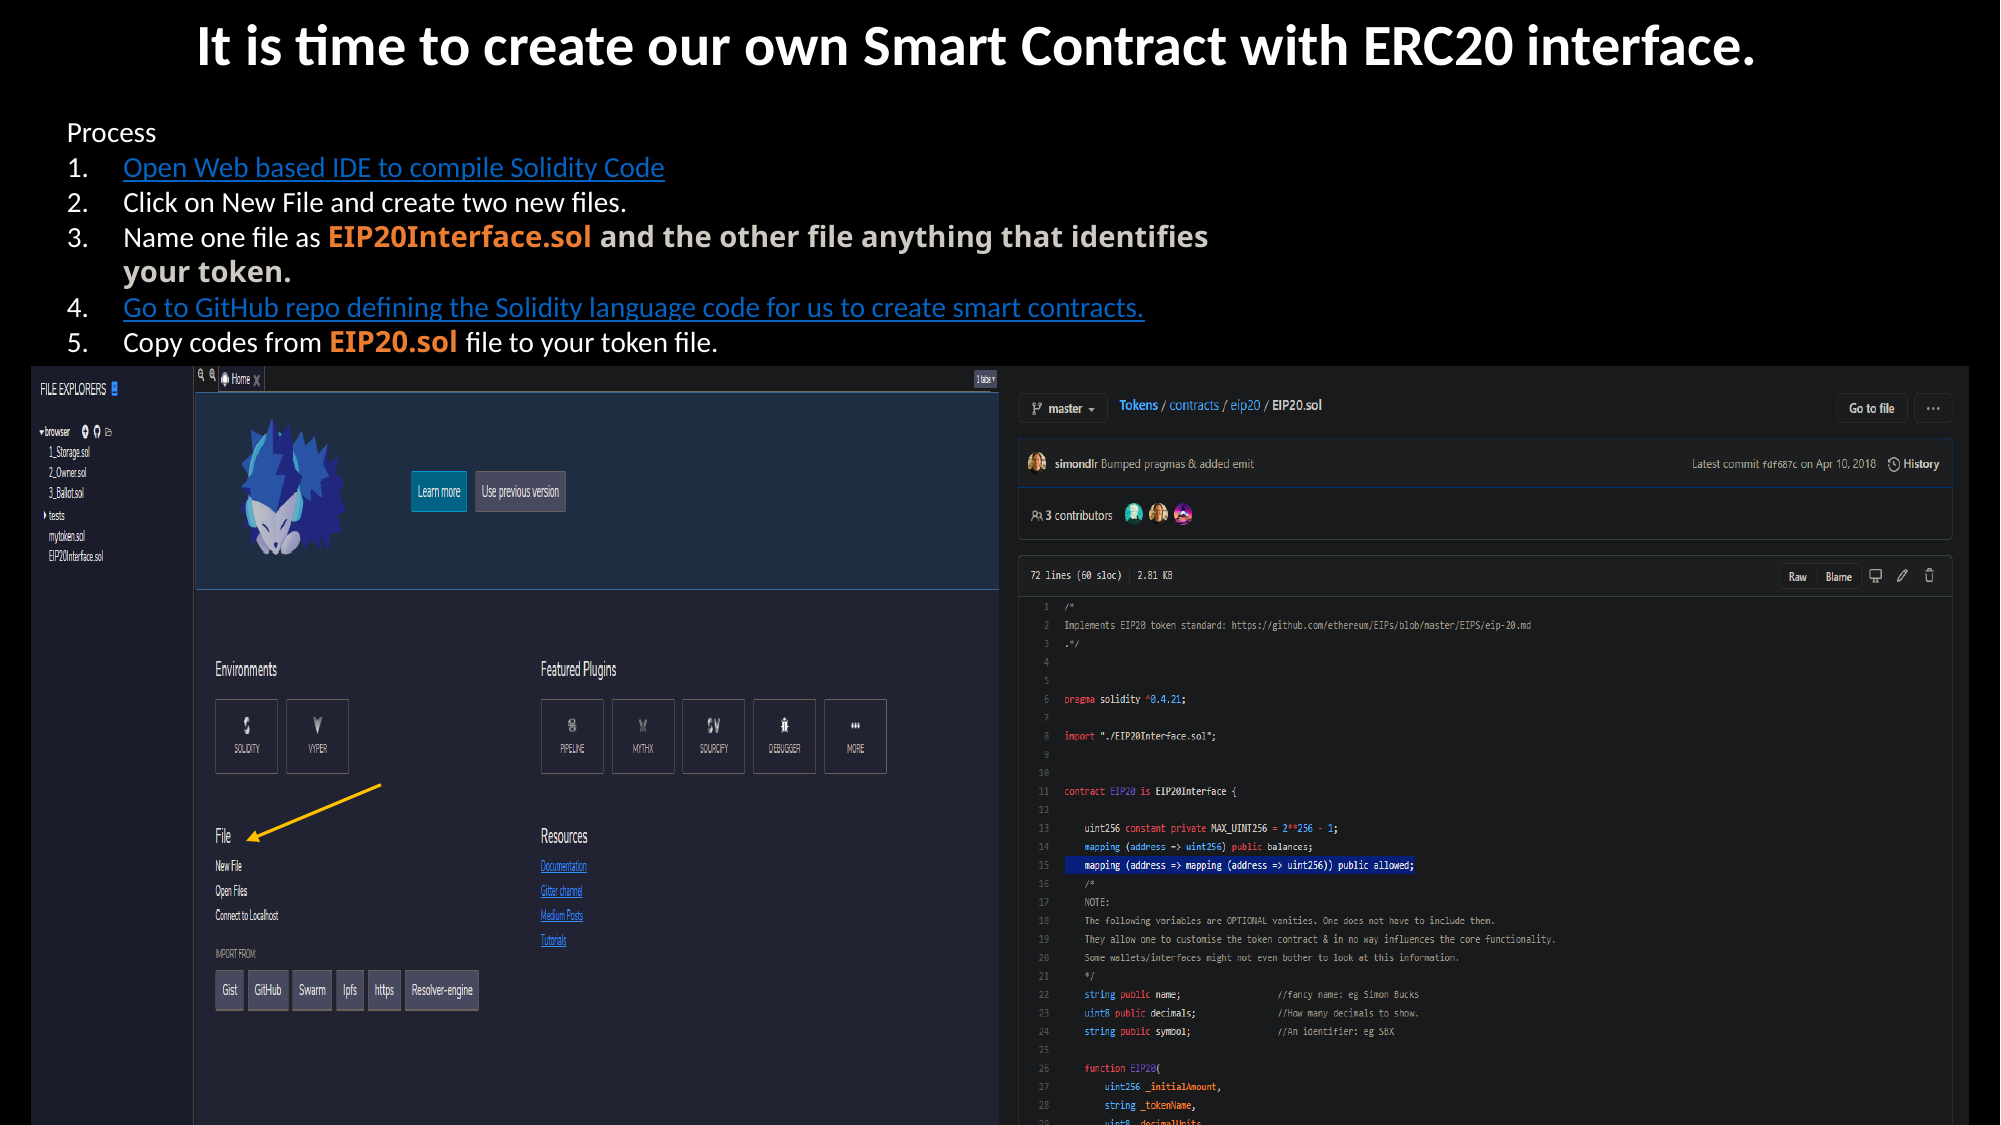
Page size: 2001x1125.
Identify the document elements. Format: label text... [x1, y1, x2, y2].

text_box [246, 784, 381, 841]
text_box Process Open Web based IDE to compile Solidity Code Click on New File and create two new files. Name one file as EIP20Interface.sol and the other file anything that identifies your token. Go to GitHub repo defining the Solidity language code for us to create smart contracts. Copy codes from EIP20.sol file to your token file. [52, 106, 1240, 366]
text_box It is time to create our own Smart Contract with ERC20 interface. [181, 0, 1819, 85]
picture [31, 366, 1969, 1125]
